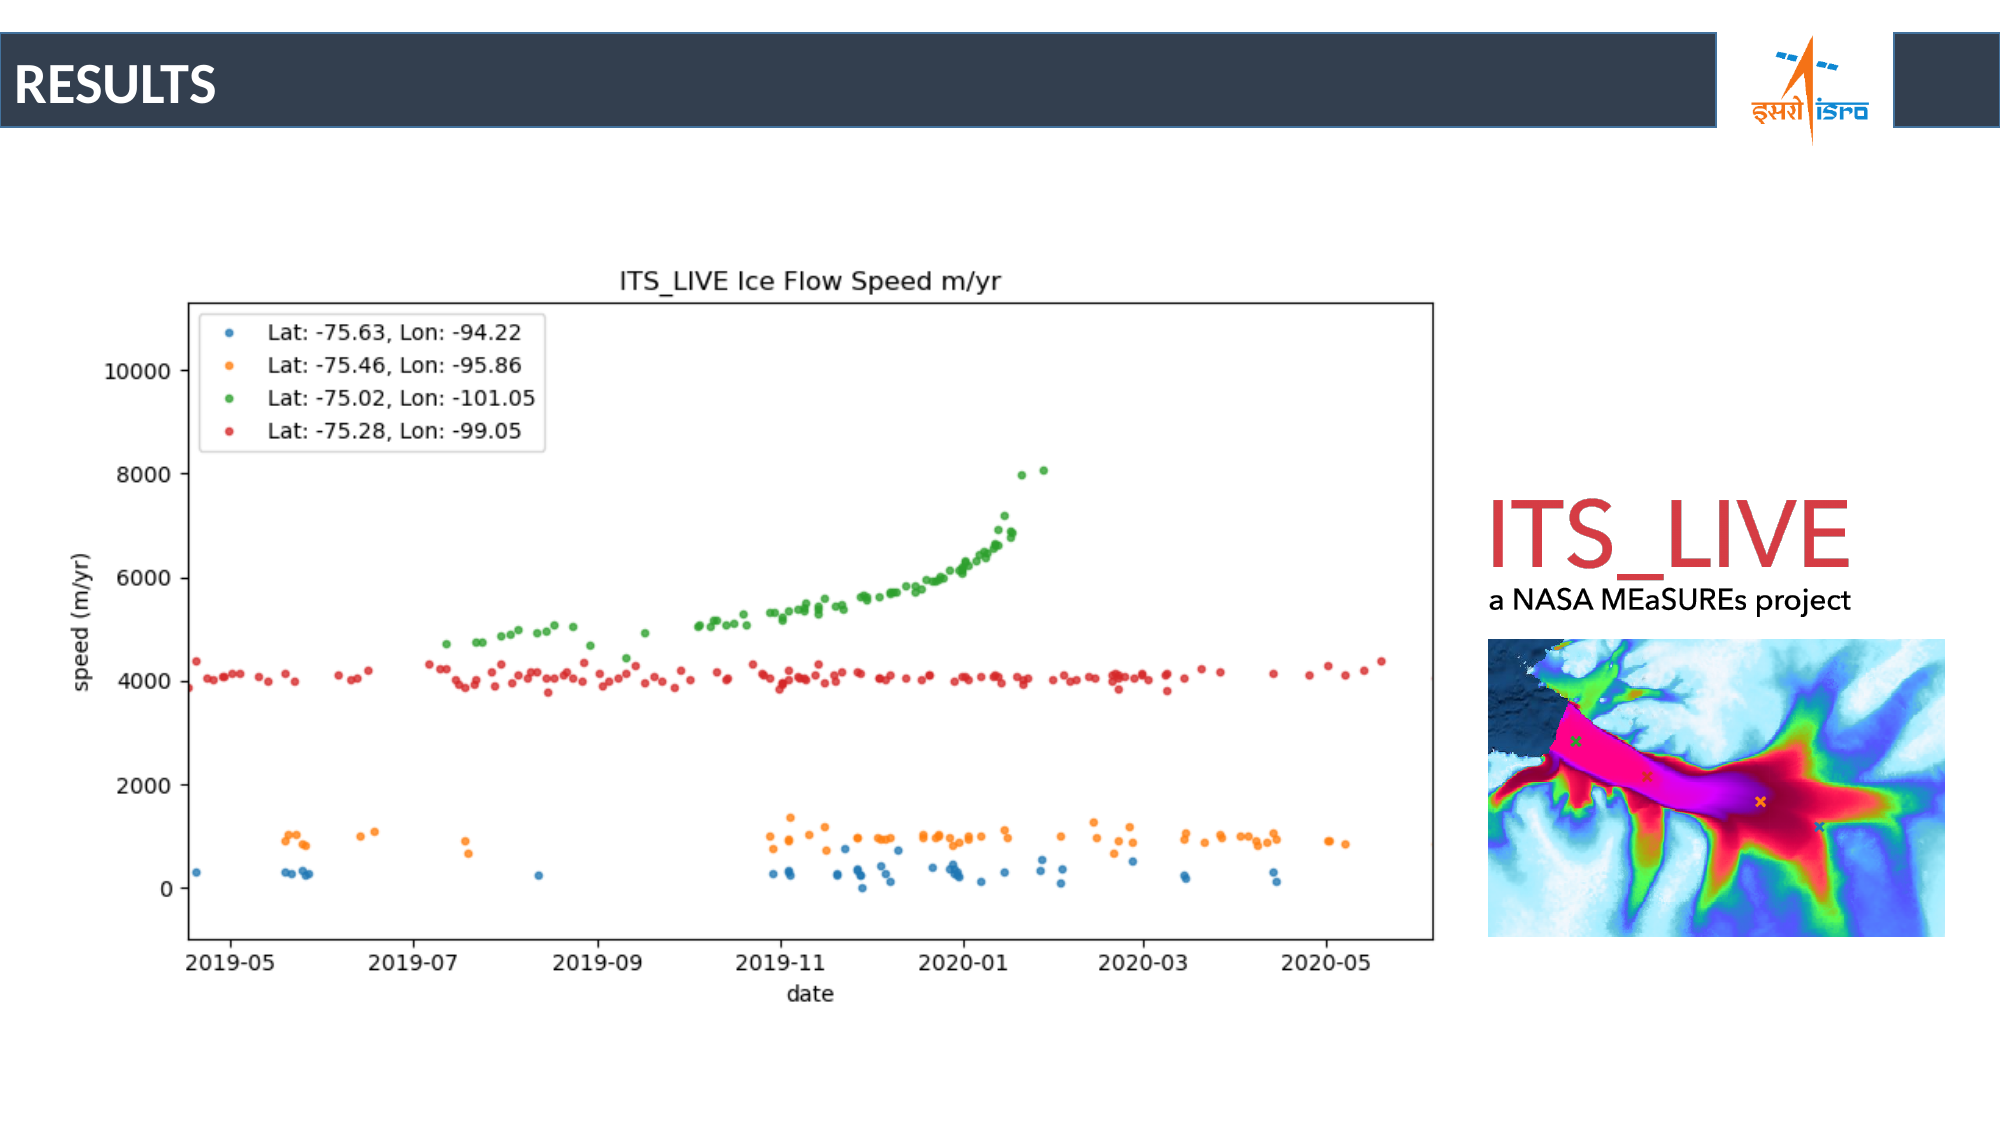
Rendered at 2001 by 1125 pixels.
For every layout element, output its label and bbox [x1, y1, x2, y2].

picture [48, 248, 1456, 1030]
picture [1488, 498, 1853, 619]
picture [1488, 639, 1945, 937]
text_box [0, 33, 2000, 148]
